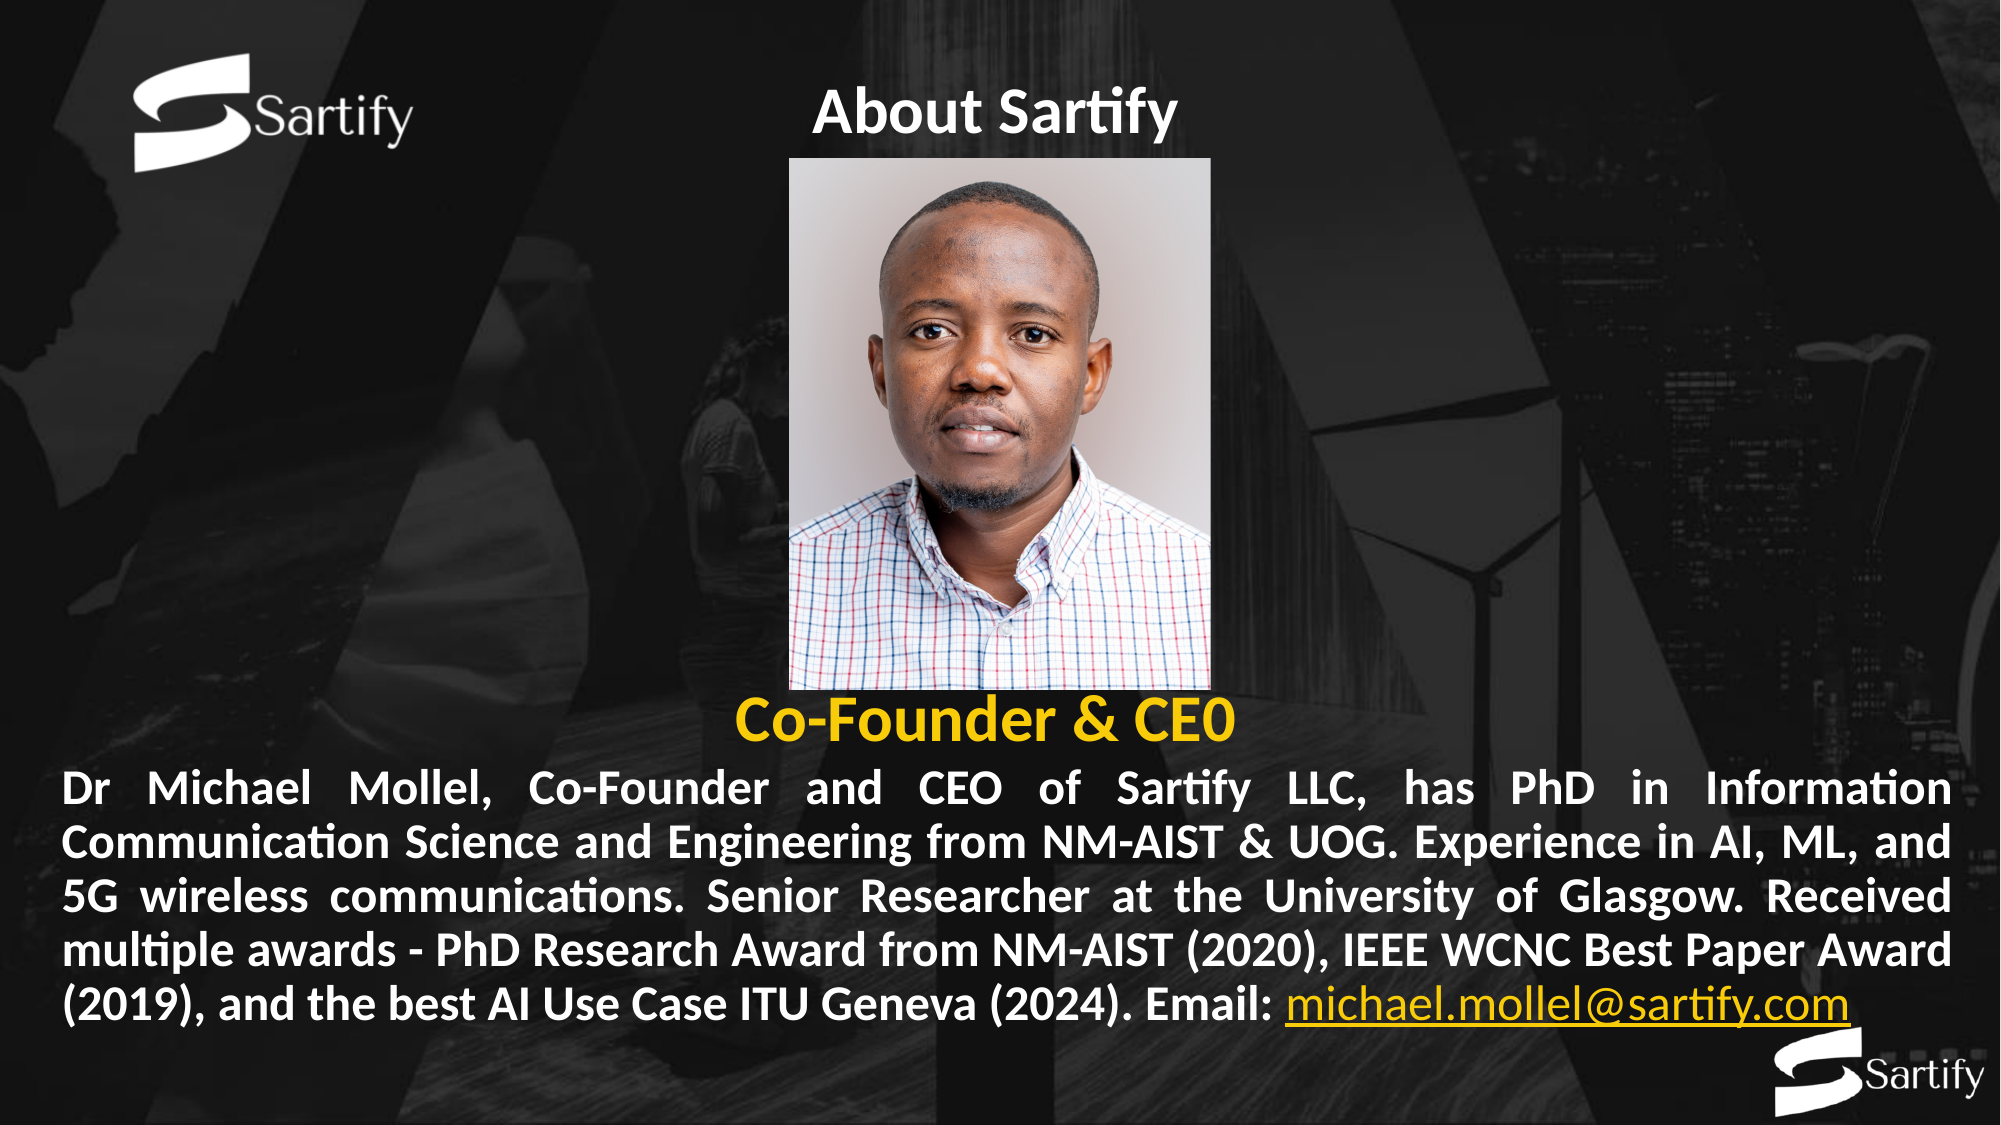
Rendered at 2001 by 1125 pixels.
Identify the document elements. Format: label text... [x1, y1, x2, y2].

title About Sartify [512, 3, 1838, 221]
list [789, 158, 1211, 690]
picture [0, 0, 2001, 1125]
text_box Dr Michael Mollel, Co-Founder and CEO of Sartify LLC, has PhD in Information Communication Science and Engineering from NM-AIST & UOG. Experience in AI, ML, and 5G wireless communications. Senior Researcher at the University of Glasgow. Received multiple awards - PhD Research Award from NM-AIST (2020), IEEE WCNC Best Paper Award (2019), and the best AI Use Case ITU Geneva (2024). Email: michael.mollel@sartify.com [46, 718, 1969, 1073]
text_box Co-Founder & CE0 [720, 611, 1280, 718]
